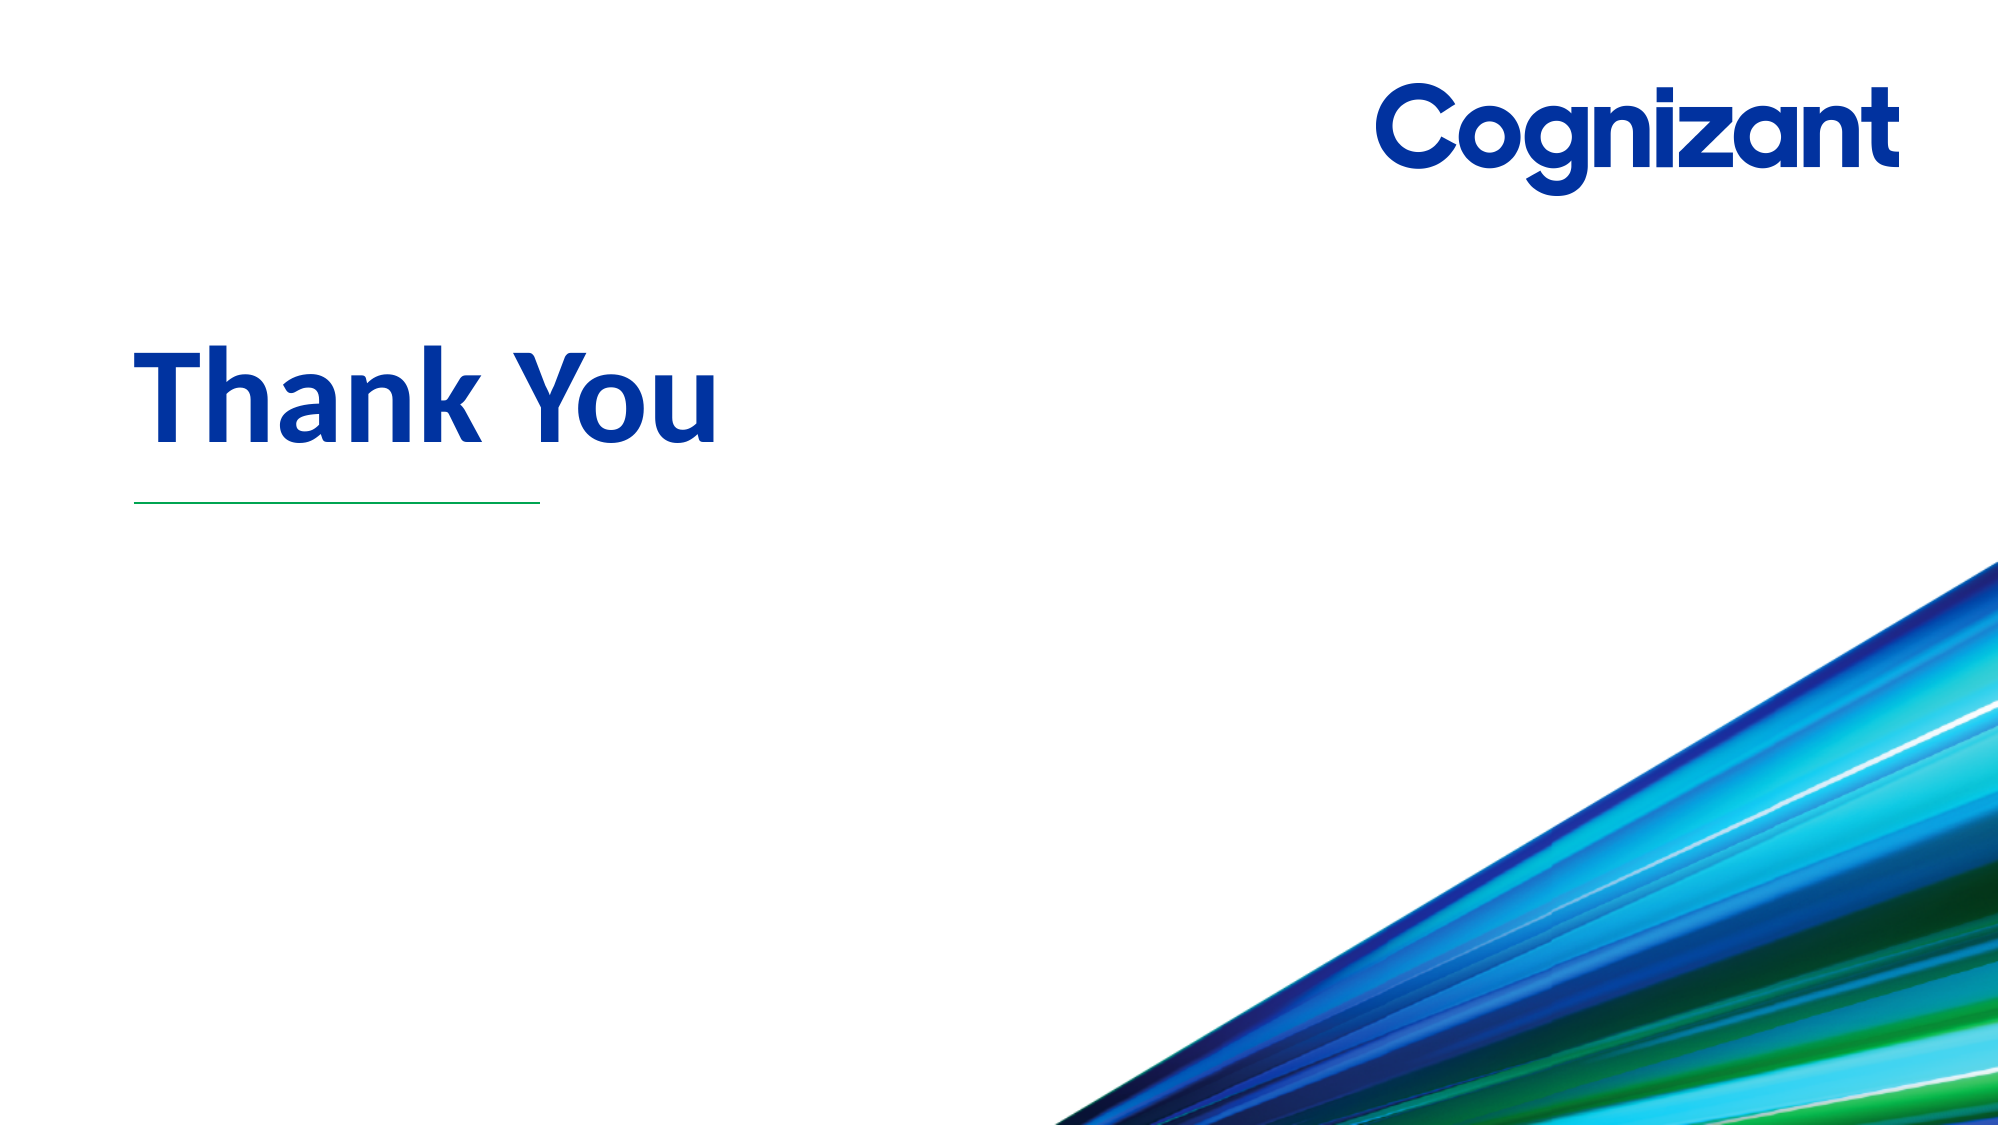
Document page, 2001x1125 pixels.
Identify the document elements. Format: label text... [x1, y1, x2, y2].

title Thank You [133, 399, 1834, 472]
picture [1461, 781, 1683, 908]
picture [0, 1, 1998, 1125]
picture [1320, 861, 1998, 1125]
